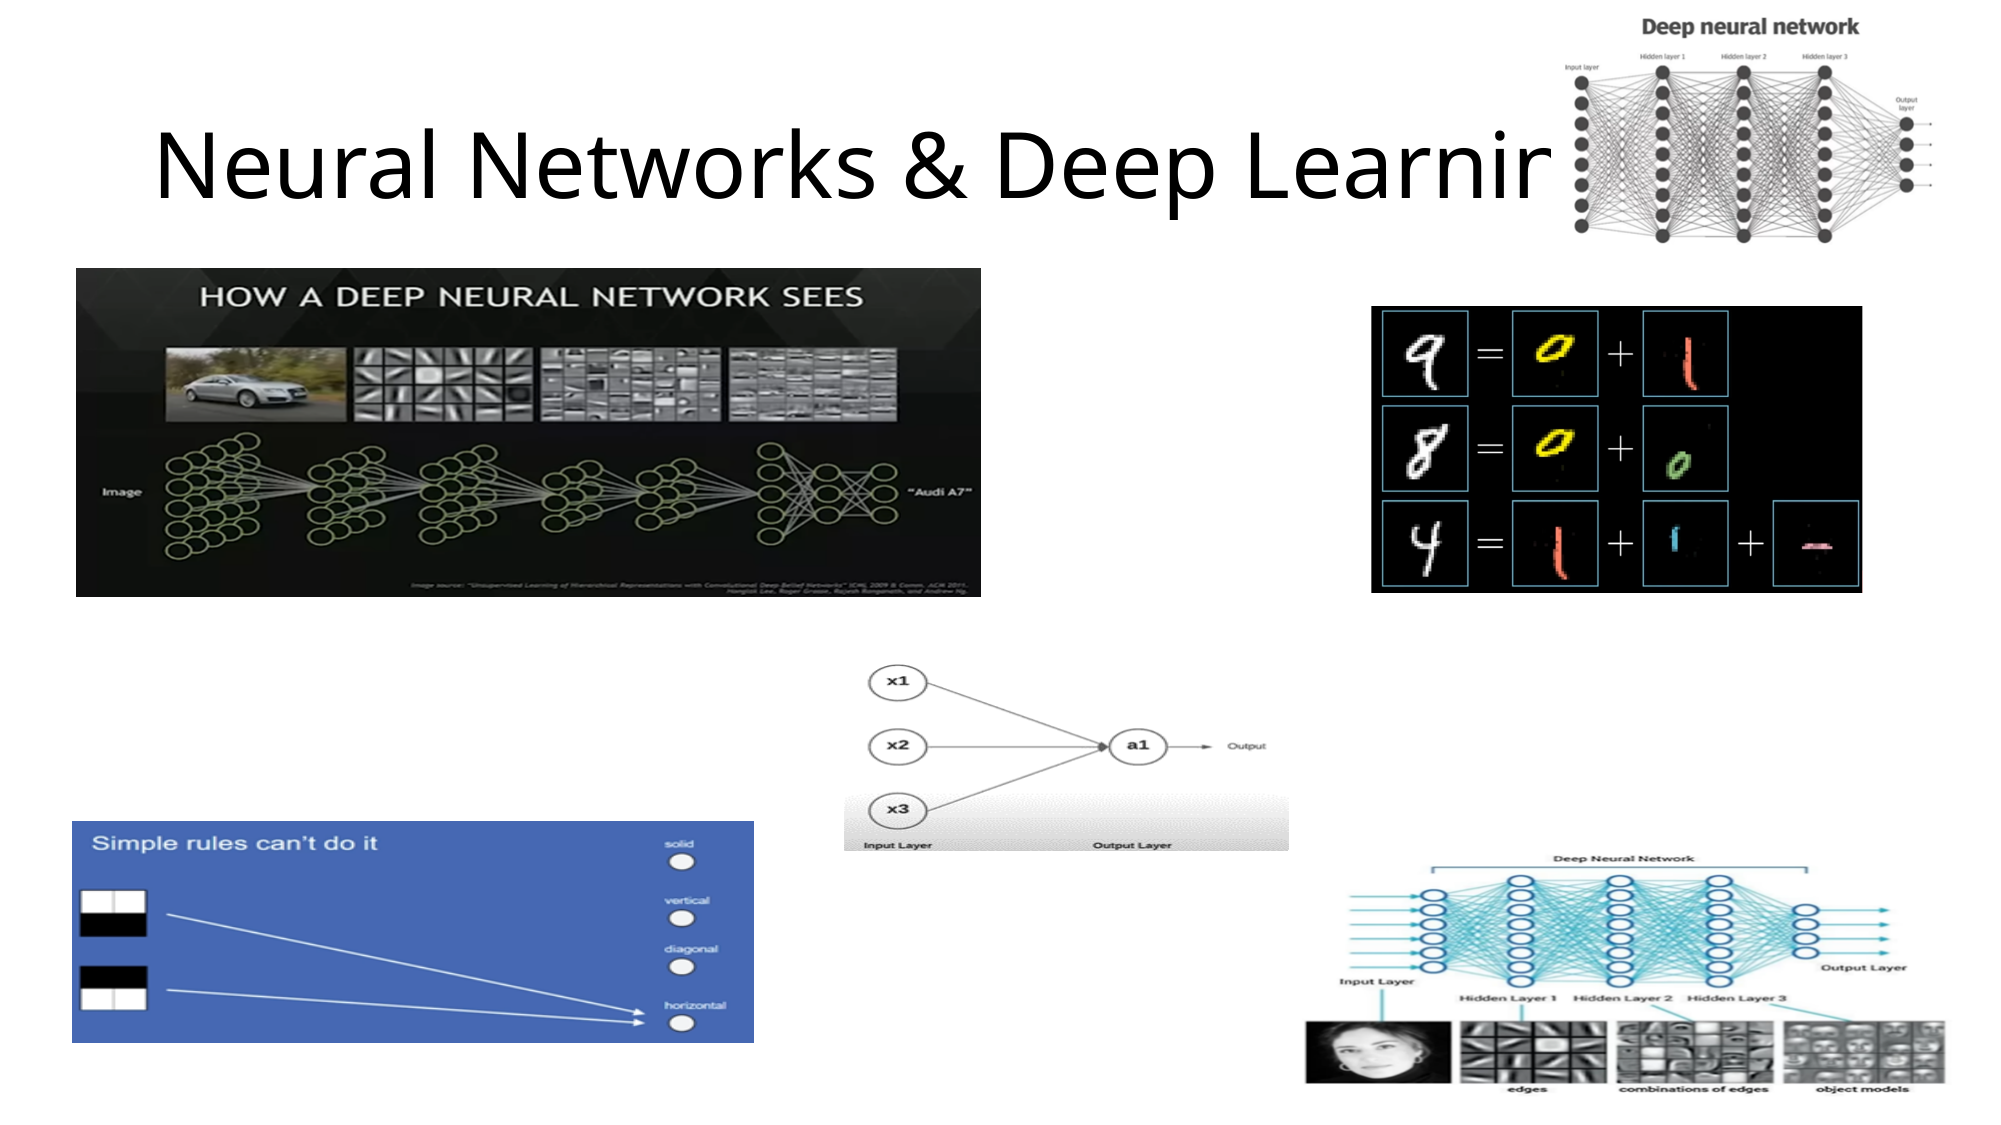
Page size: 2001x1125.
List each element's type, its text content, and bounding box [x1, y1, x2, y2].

title Neural Networks & Deep Learning [137, 59, 1863, 278]
picture [844, 658, 1964, 1103]
picture [72, 821, 754, 1043]
picture [76, 268, 981, 597]
picture [1551, 11, 1958, 259]
picture [1371, 306, 1863, 593]
